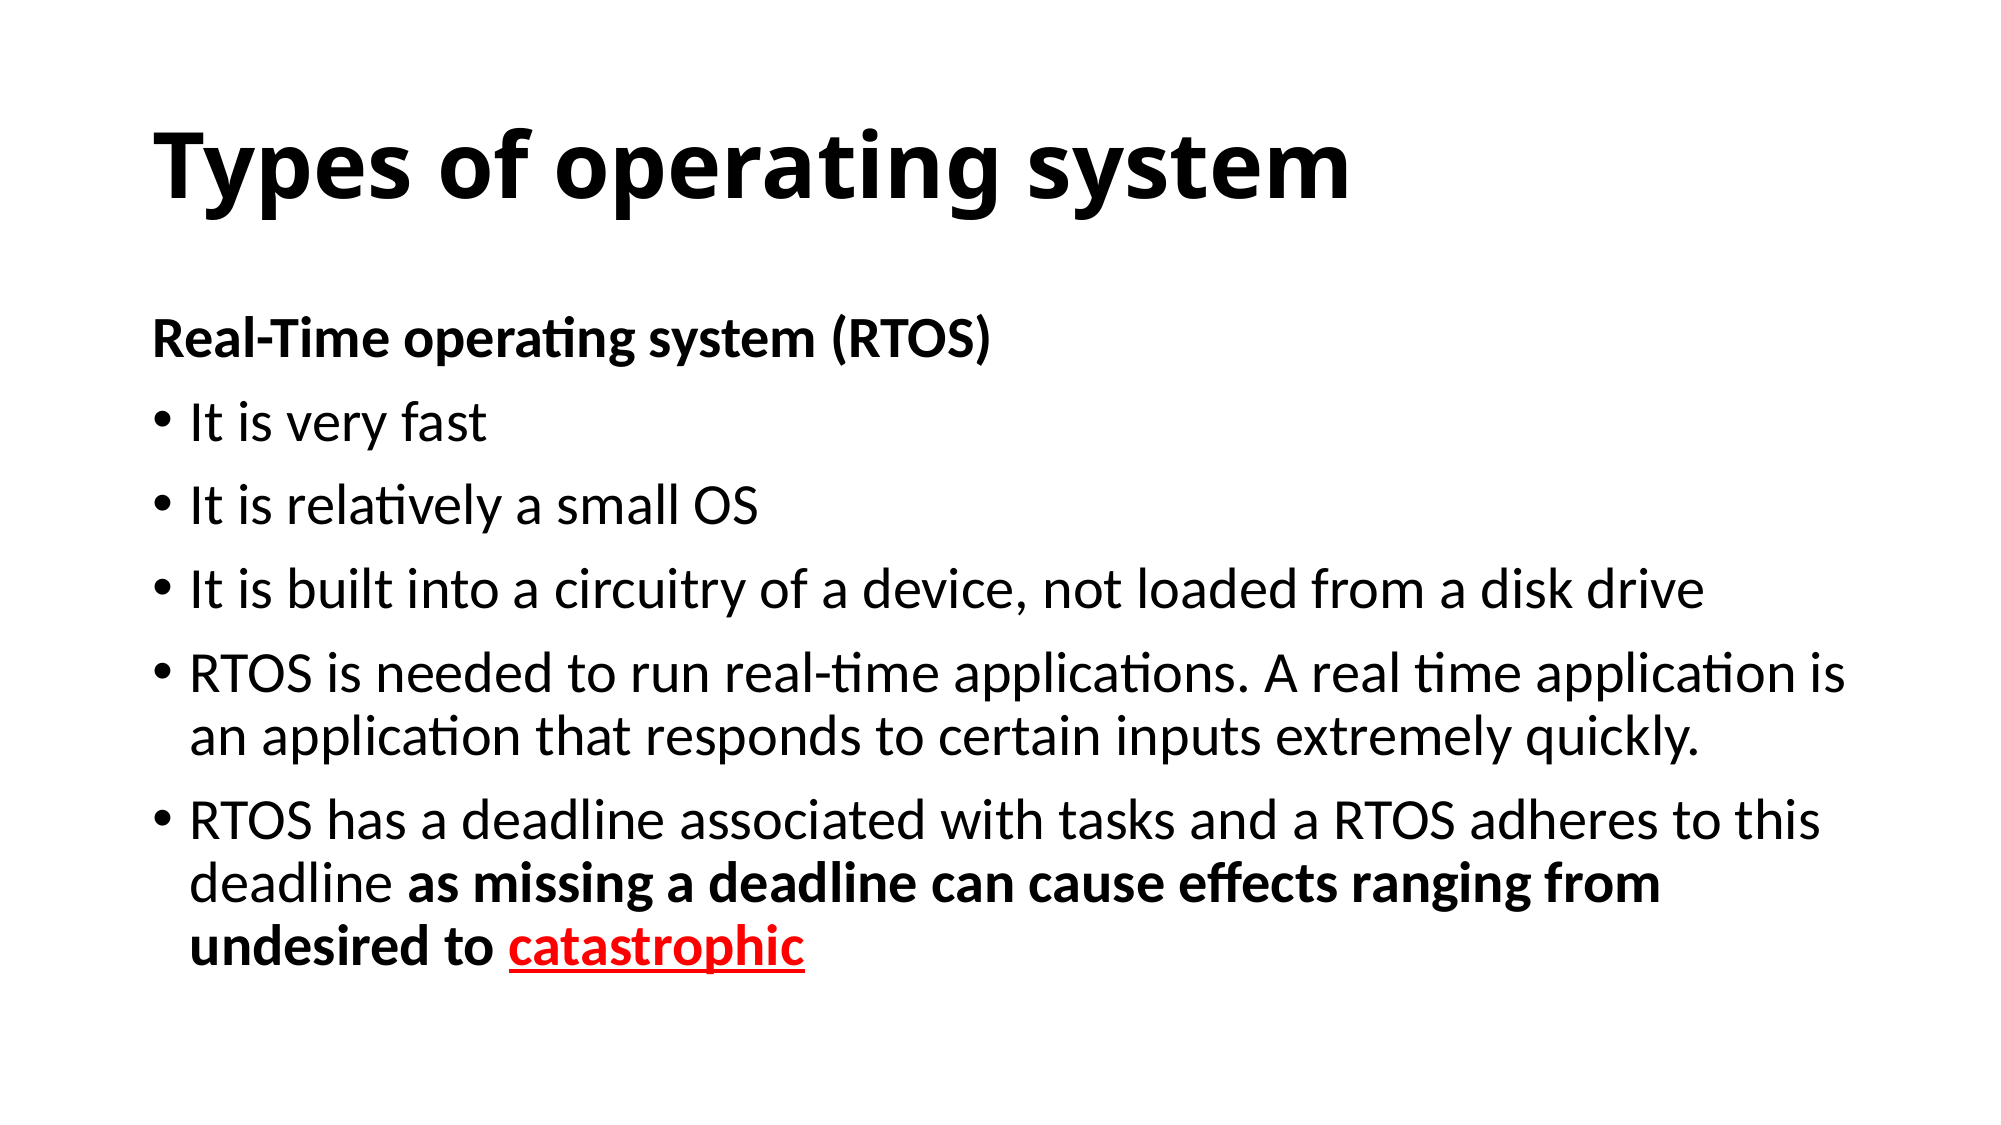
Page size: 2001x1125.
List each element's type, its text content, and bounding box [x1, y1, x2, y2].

title Types of operating system [137, 59, 1863, 278]
list Real-Time operating system (RTOS) It is very fast It is relatively a small OS It is built into a circuitry of a device, not loaded from a disk drive RTOS is needed to run real-time applications. A real time application is an application that responds to certain inputs extremely quickly. RTOS has a deadline associated with tasks and a RTOS adheres to this deadline as missing a deadline can cause effects ranging from undesired to catastrophic [137, 299, 1863, 1014]
